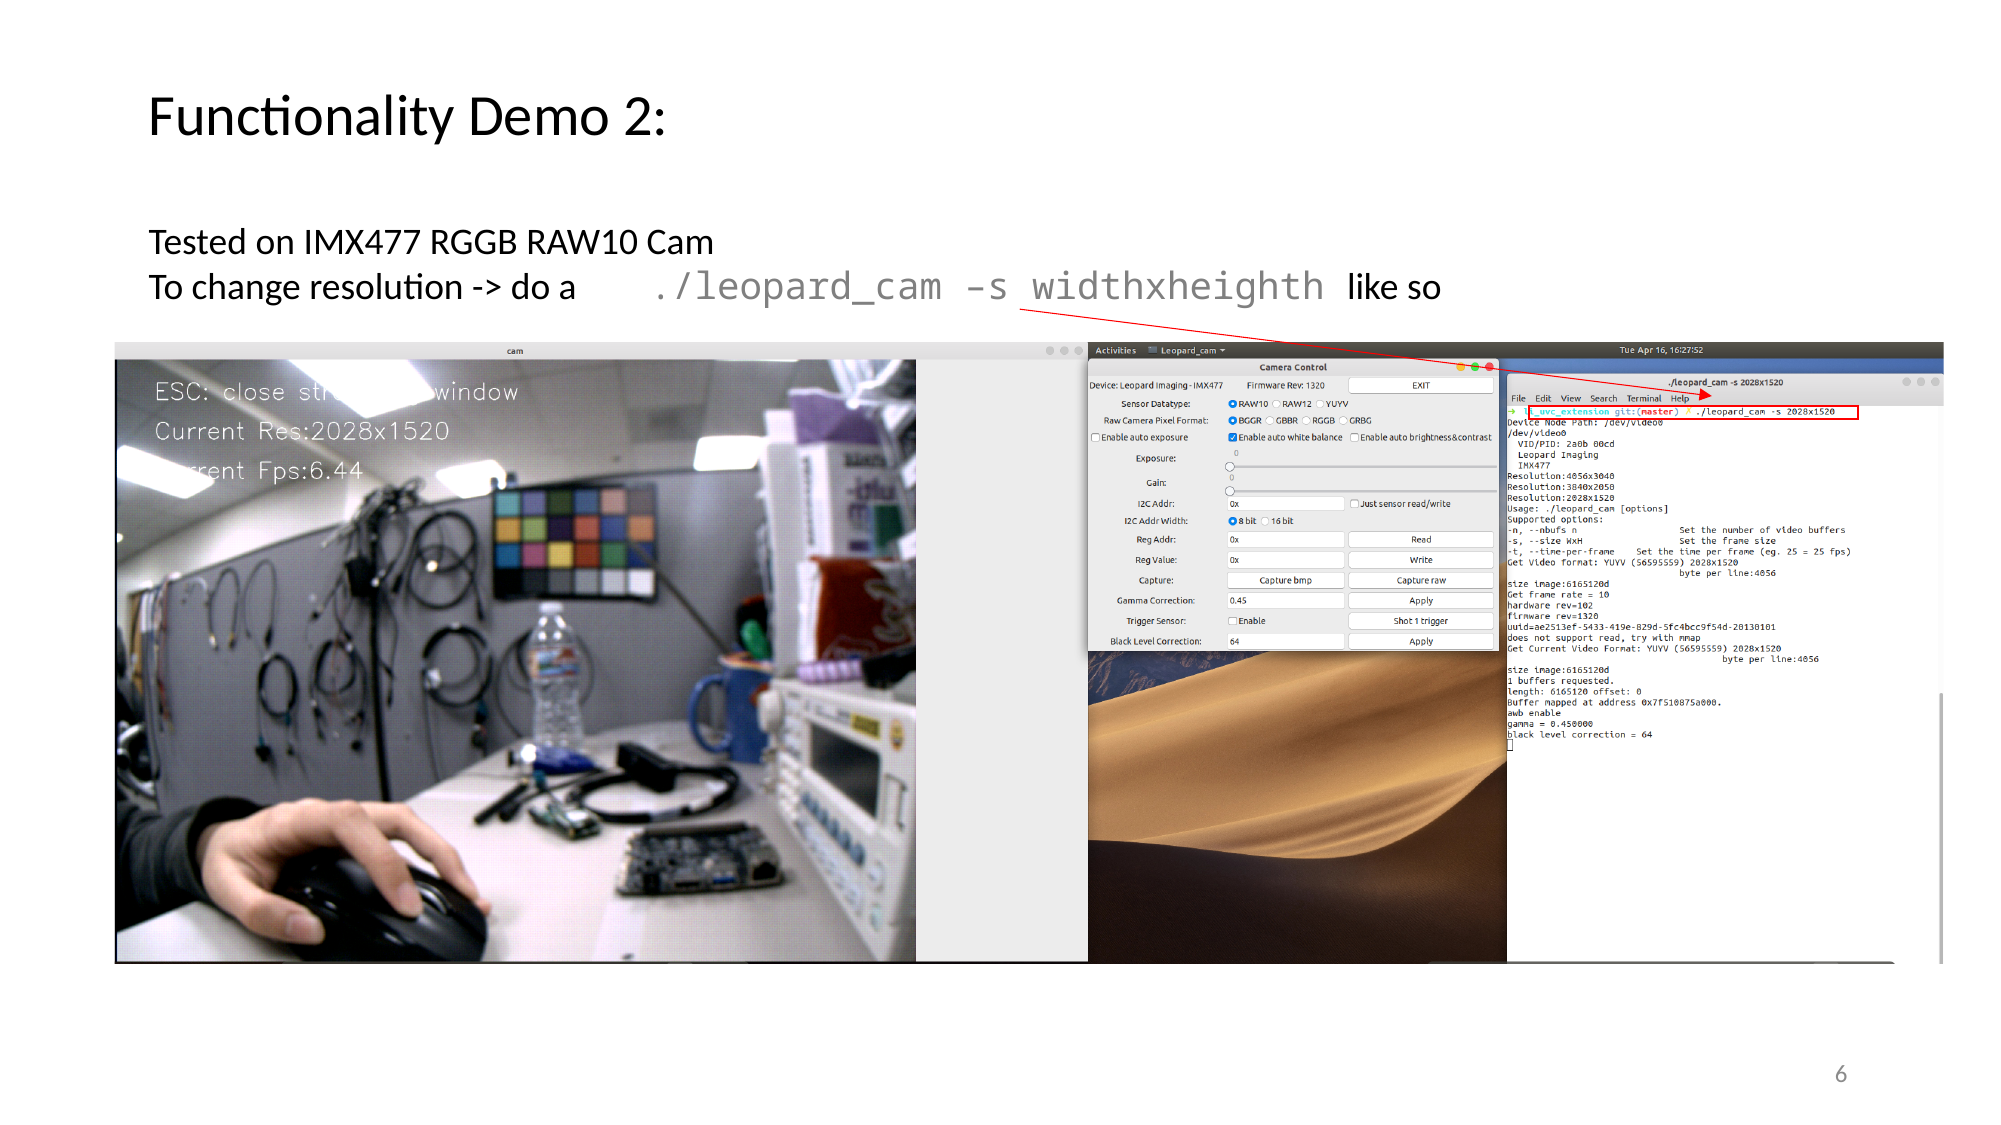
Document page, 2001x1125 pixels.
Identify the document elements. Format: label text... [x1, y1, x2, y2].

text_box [114, 309, 1944, 964]
text_box Functionality Demo 2: Tested on IMX477 RGGB RAW10 Cam To change resolution -> do a ./leopard_cam –s widthxheighth like so [133, 69, 1457, 309]
slide_number 6 [1412, 1042, 1863, 1103]
